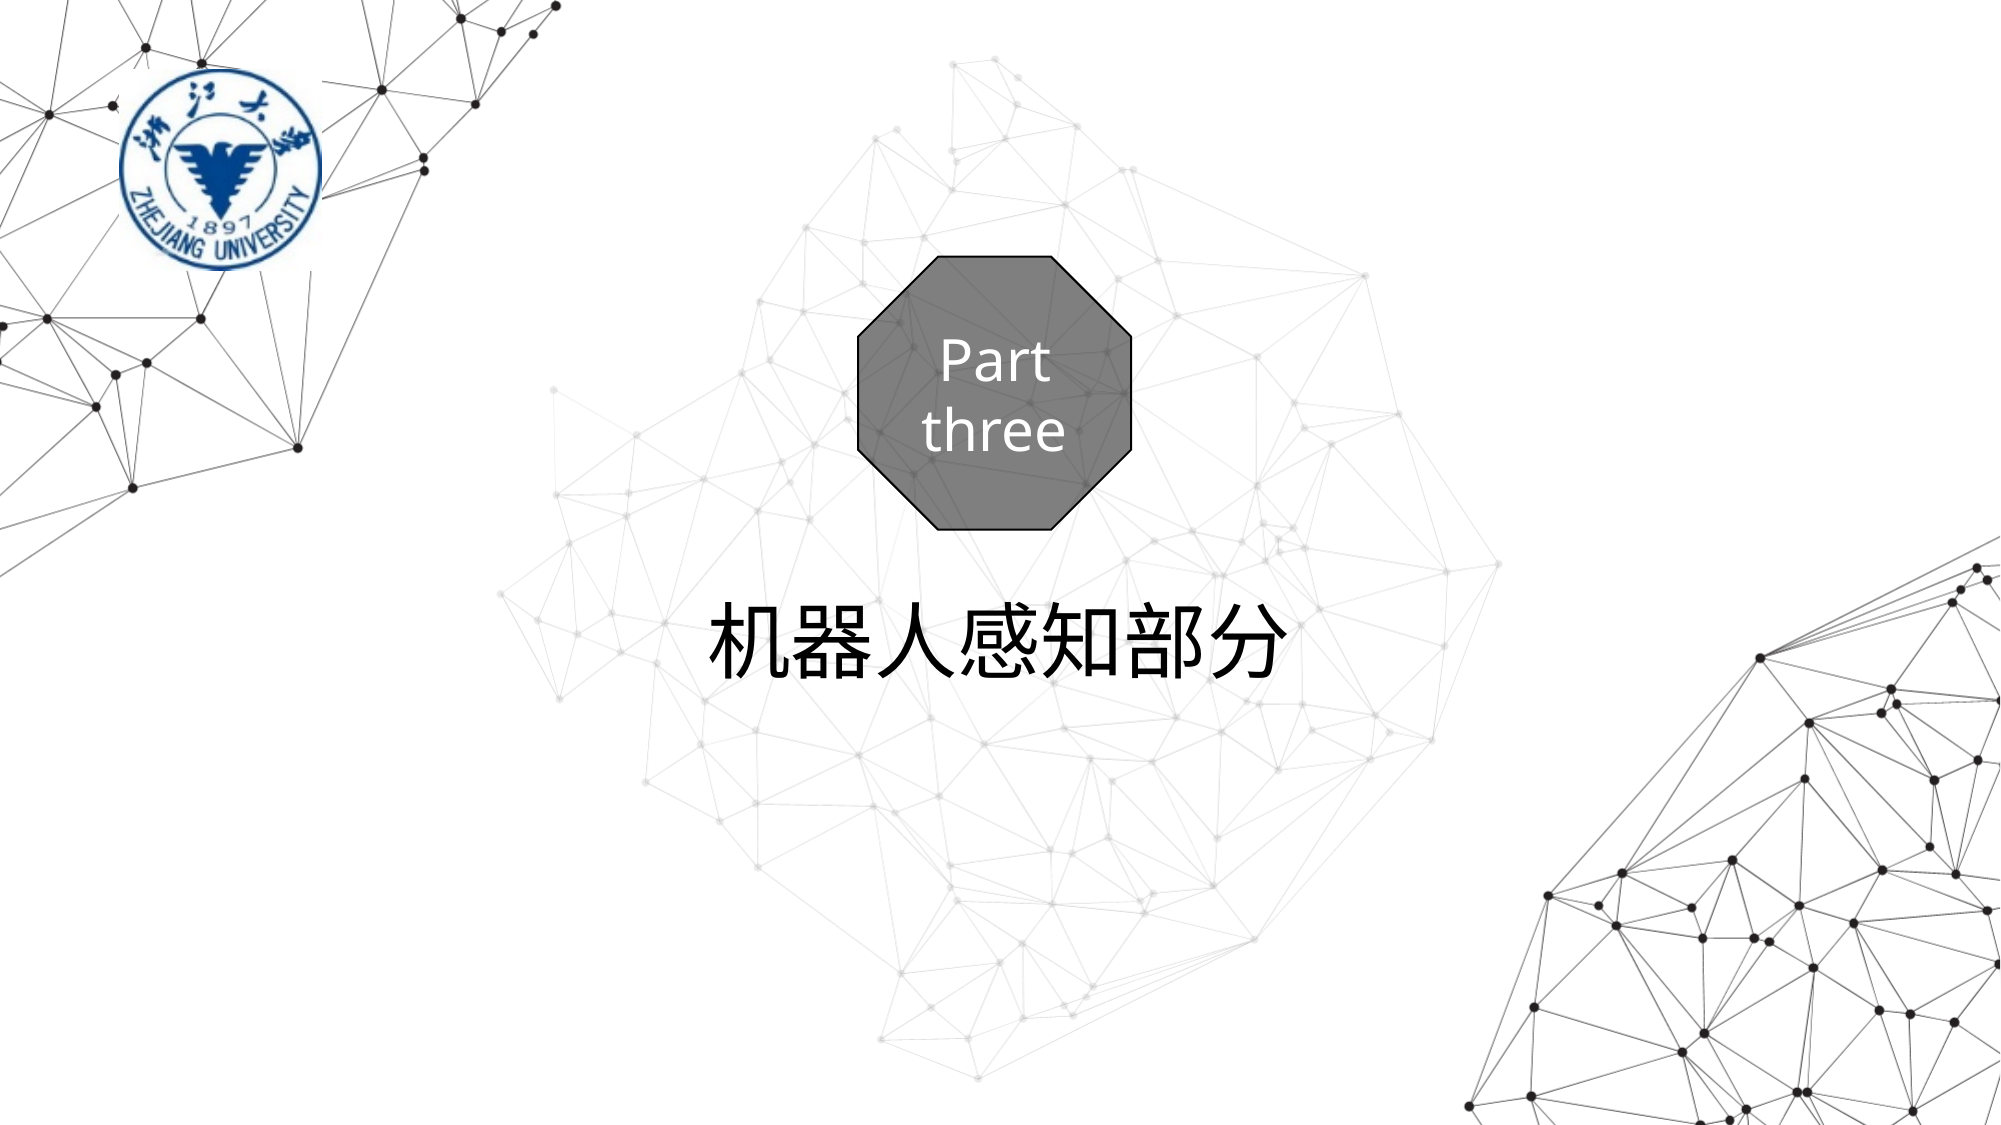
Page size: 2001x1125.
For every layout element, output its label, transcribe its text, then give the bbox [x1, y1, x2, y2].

text_box Part three [857, 255, 1133, 531]
picture [0, 0, 2001, 1125]
text_box 机器人感知部分 [692, 581, 1306, 697]
